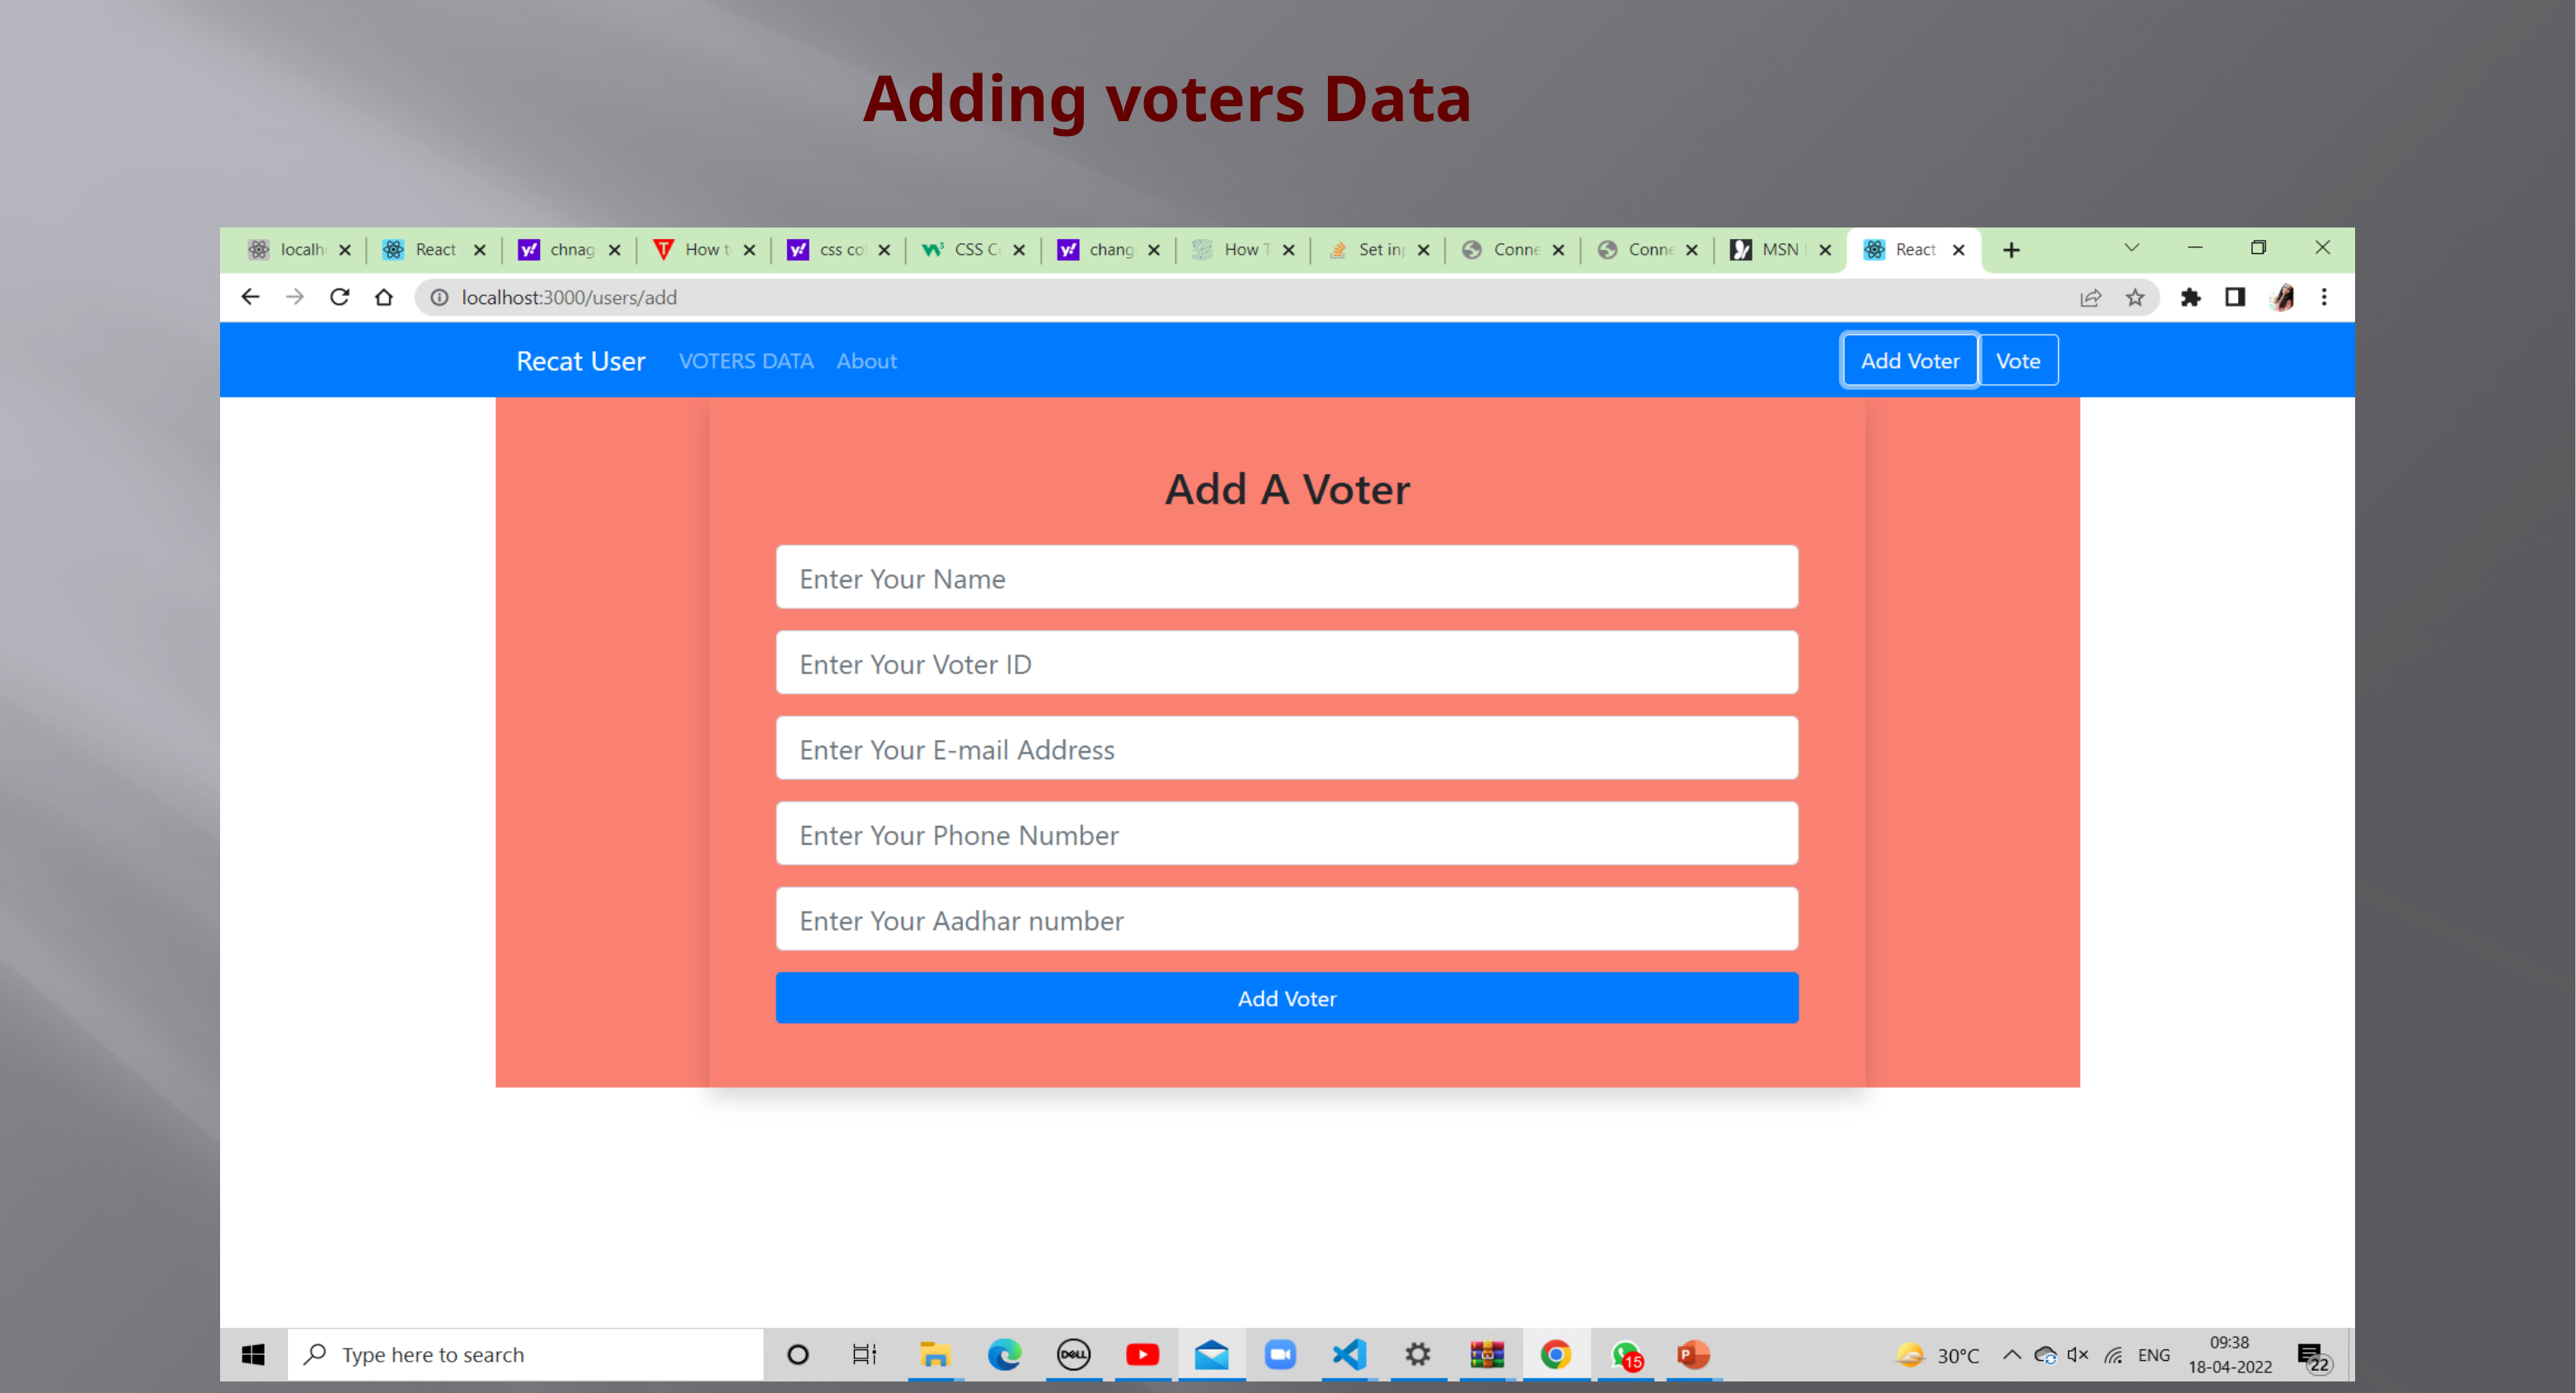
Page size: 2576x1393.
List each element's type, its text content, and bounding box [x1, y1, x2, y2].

picture [220, 227, 2355, 1382]
text_box Adding voters Data [321, 50, 2016, 142]
